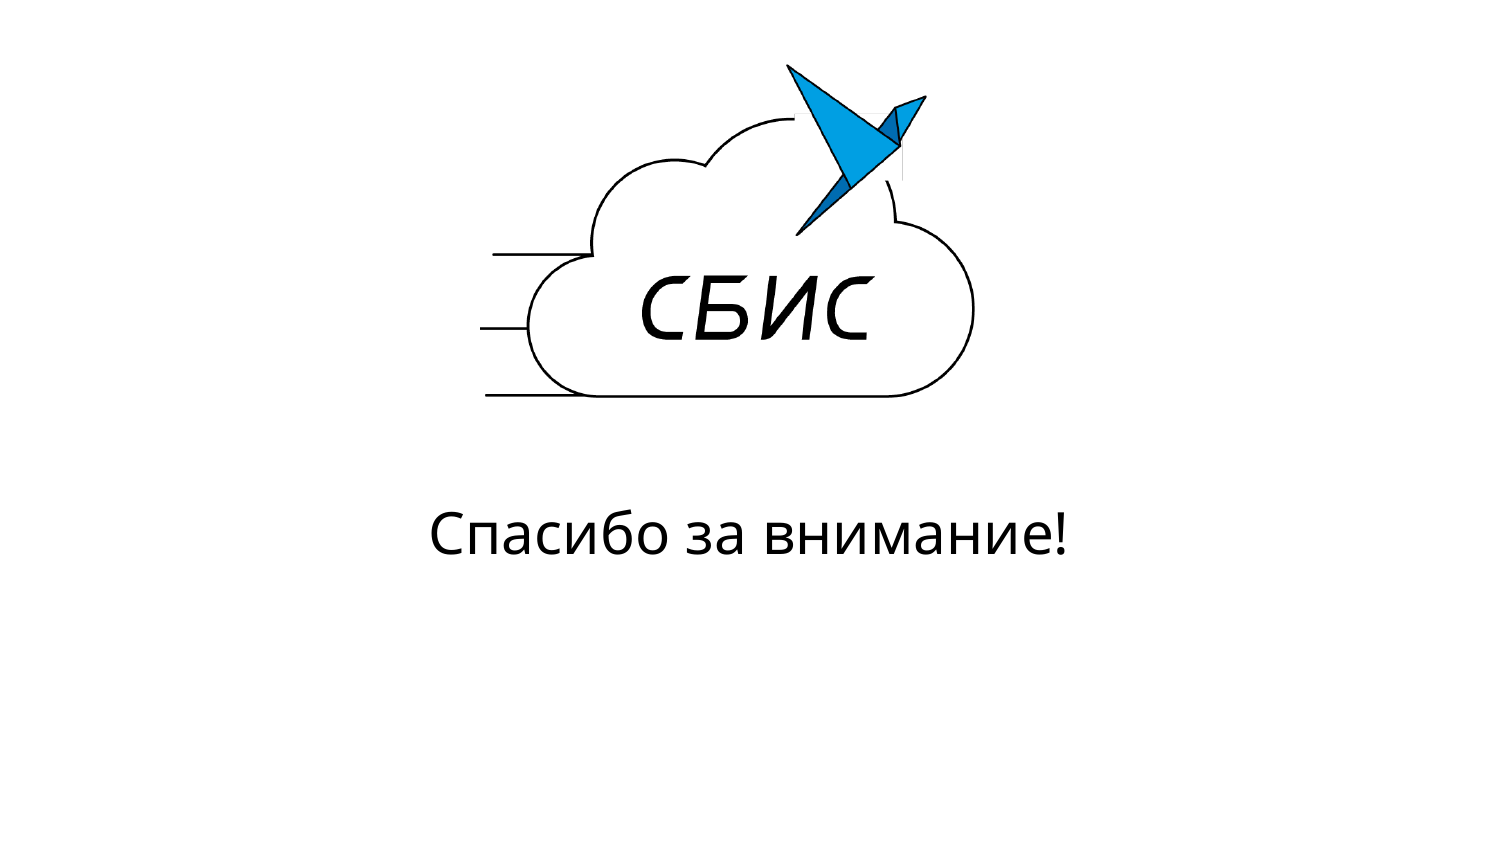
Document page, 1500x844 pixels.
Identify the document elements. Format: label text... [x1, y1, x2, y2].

picture [479, 46, 975, 398]
text_box Спасибо за внимание! [122, 481, 1377, 574]
